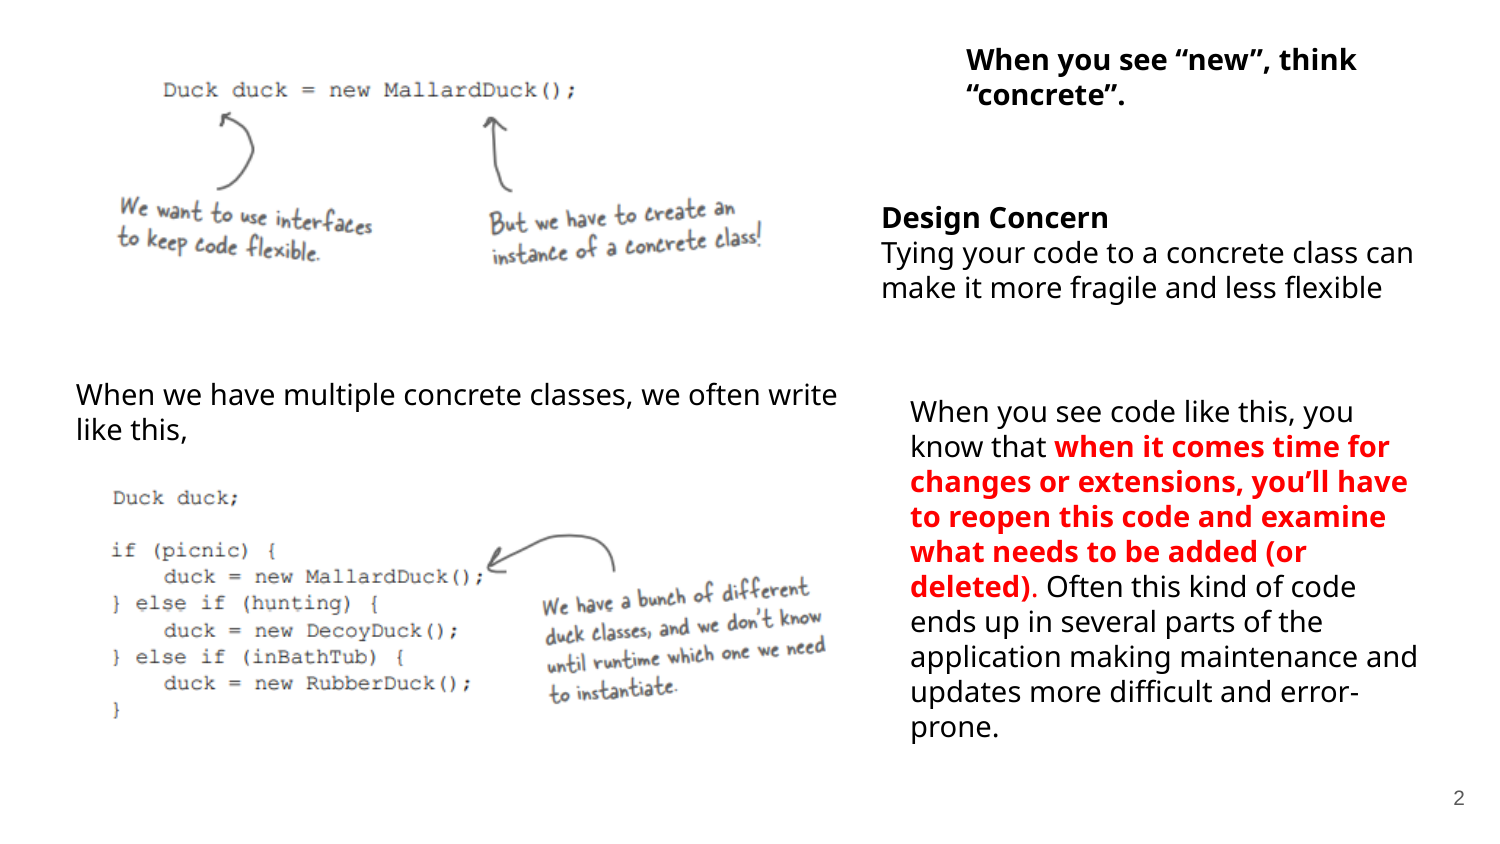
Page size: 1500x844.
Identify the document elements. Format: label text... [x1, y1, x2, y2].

picture [26, 42, 801, 292]
slide_number ‹#› [1389, 764, 1480, 830]
text_box When we have multiple concrete classes, we often write like this, [60, 361, 886, 455]
text_box Design Concern Tying your code to a concrete class can make it more fragile and less flexible [866, 183, 1443, 362]
text_box When you see “new”, think “concrete”. [951, 26, 1466, 153]
text_box When you see code like this, you know that when it comes time for changes or extensions, you’ll have to reopen this code and examine what needs to be added (or deleted). Often this kind of code ends up in several parts of the application making maintenance and updates more difficult and error-prone. [895, 378, 1443, 605]
picture [26, 475, 852, 746]
